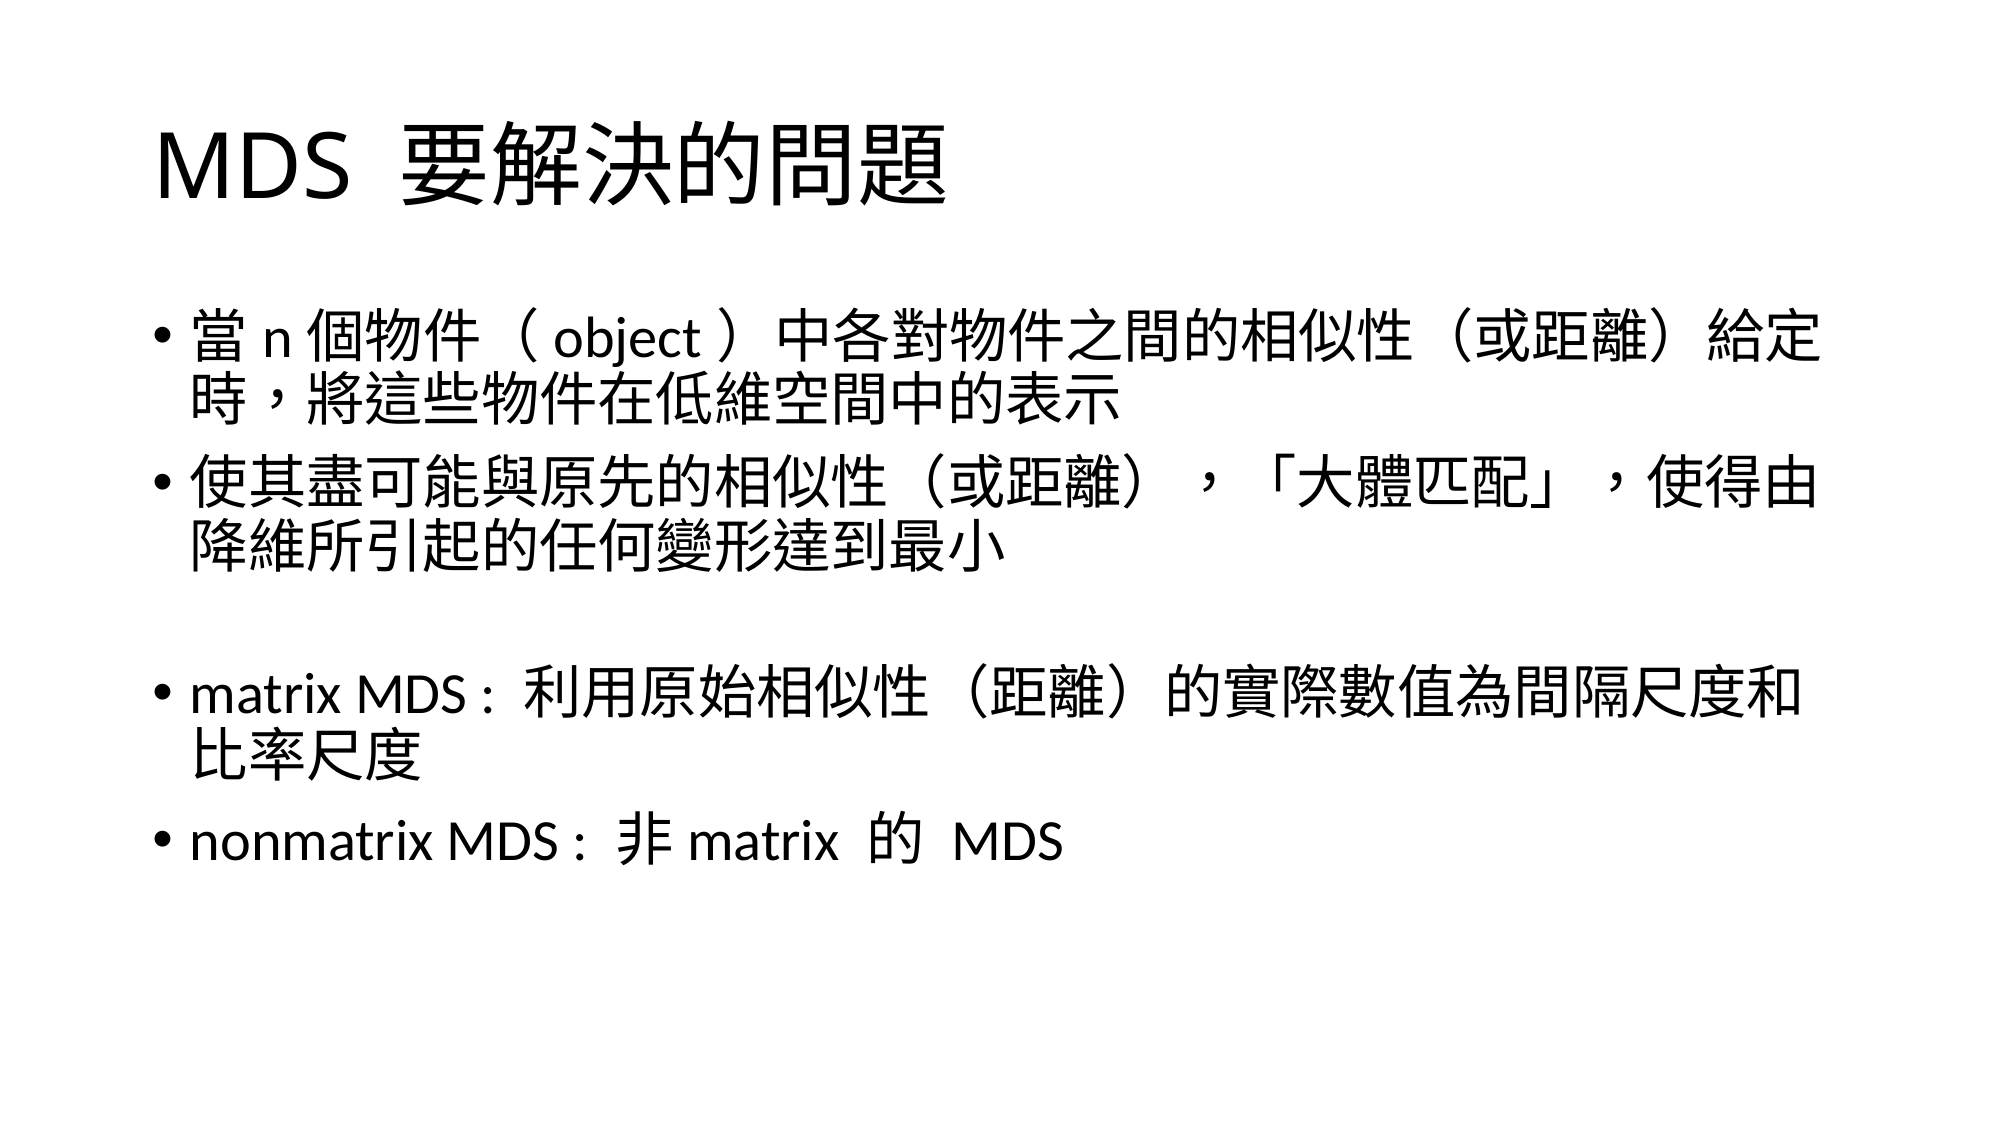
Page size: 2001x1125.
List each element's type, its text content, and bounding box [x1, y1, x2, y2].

list 當n個物件（object）中各對物件之間的相似性（或距離）給定時，將這些物件在低維空間中的表示 使其盡可能與原先的相似性（或距離），「大體匹配」，使得由降維所引起的任何變形達到最小 matrix MDS : 利用原始相似性（距離）的實際數值為間隔尺度和比率尺度 nonmatrix MDS : 非matrix 的 MDS [137, 299, 1863, 1014]
title MDS 要解決的問題 [137, 59, 1863, 278]
